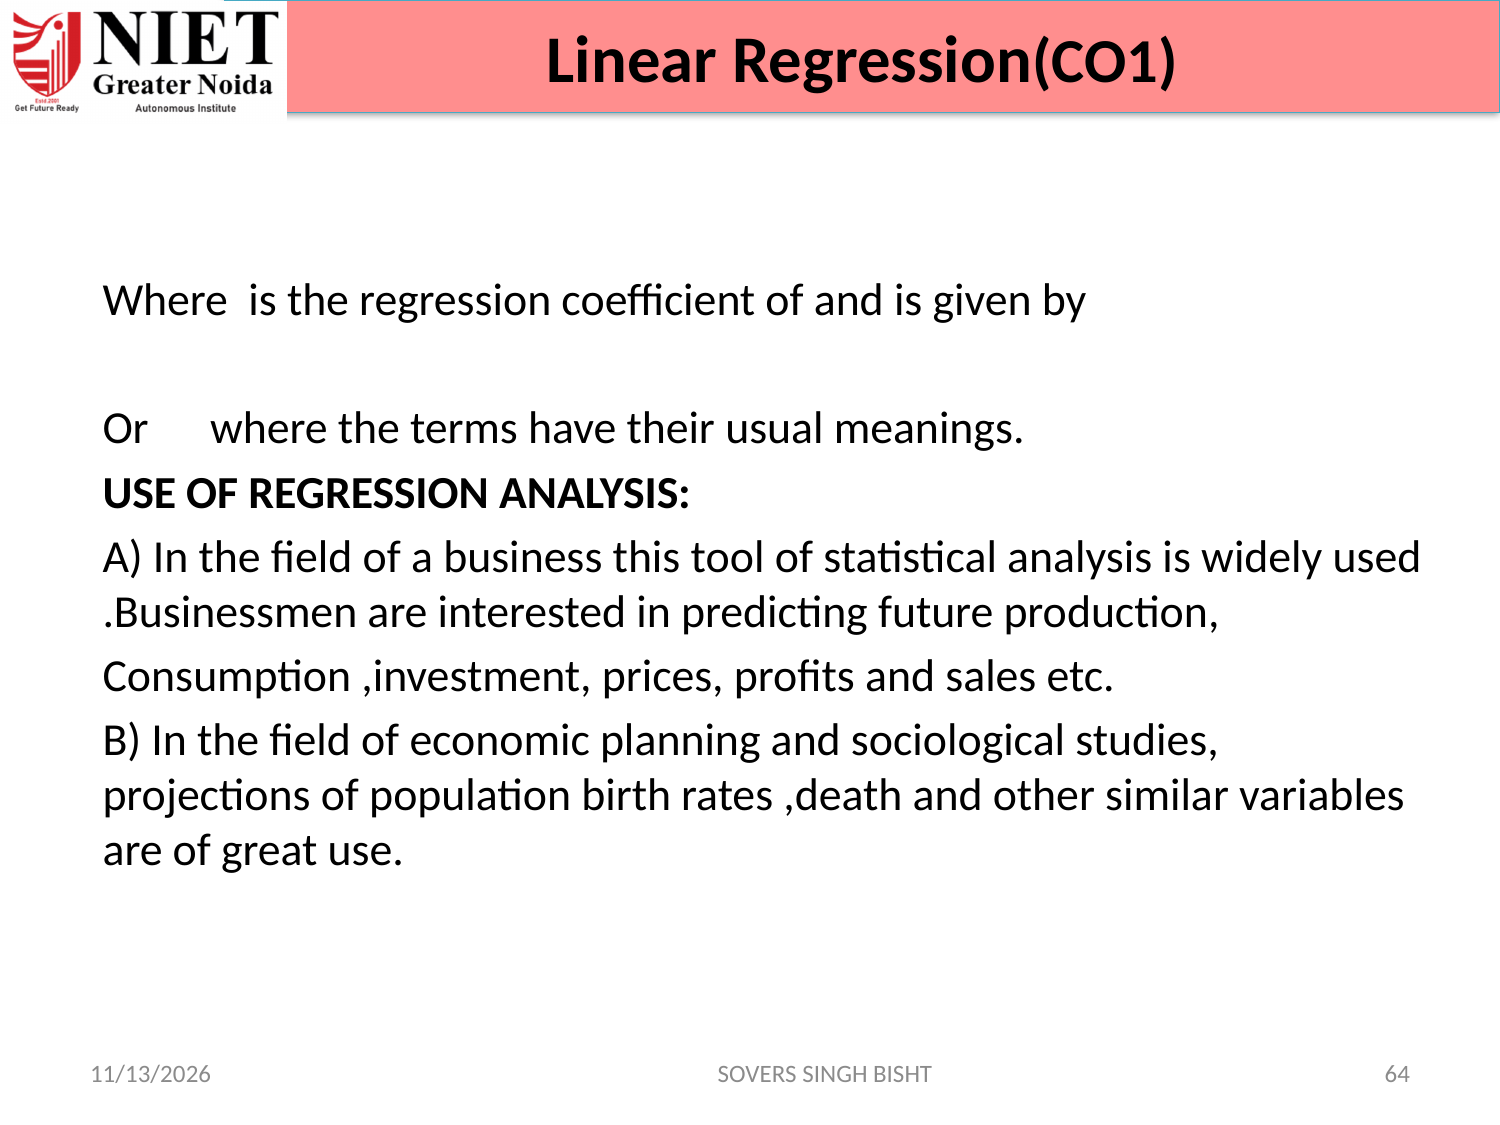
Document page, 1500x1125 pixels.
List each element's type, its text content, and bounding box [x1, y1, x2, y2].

slide_number 64 [1074, 1042, 1425, 1103]
footer SOVERS SINGH BISHT [412, 1042, 1074, 1103]
picture [0, 0, 288, 128]
text_box Linear Regression(CO1) [288, 0, 1500, 113]
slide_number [75, 1042, 412, 1103]
